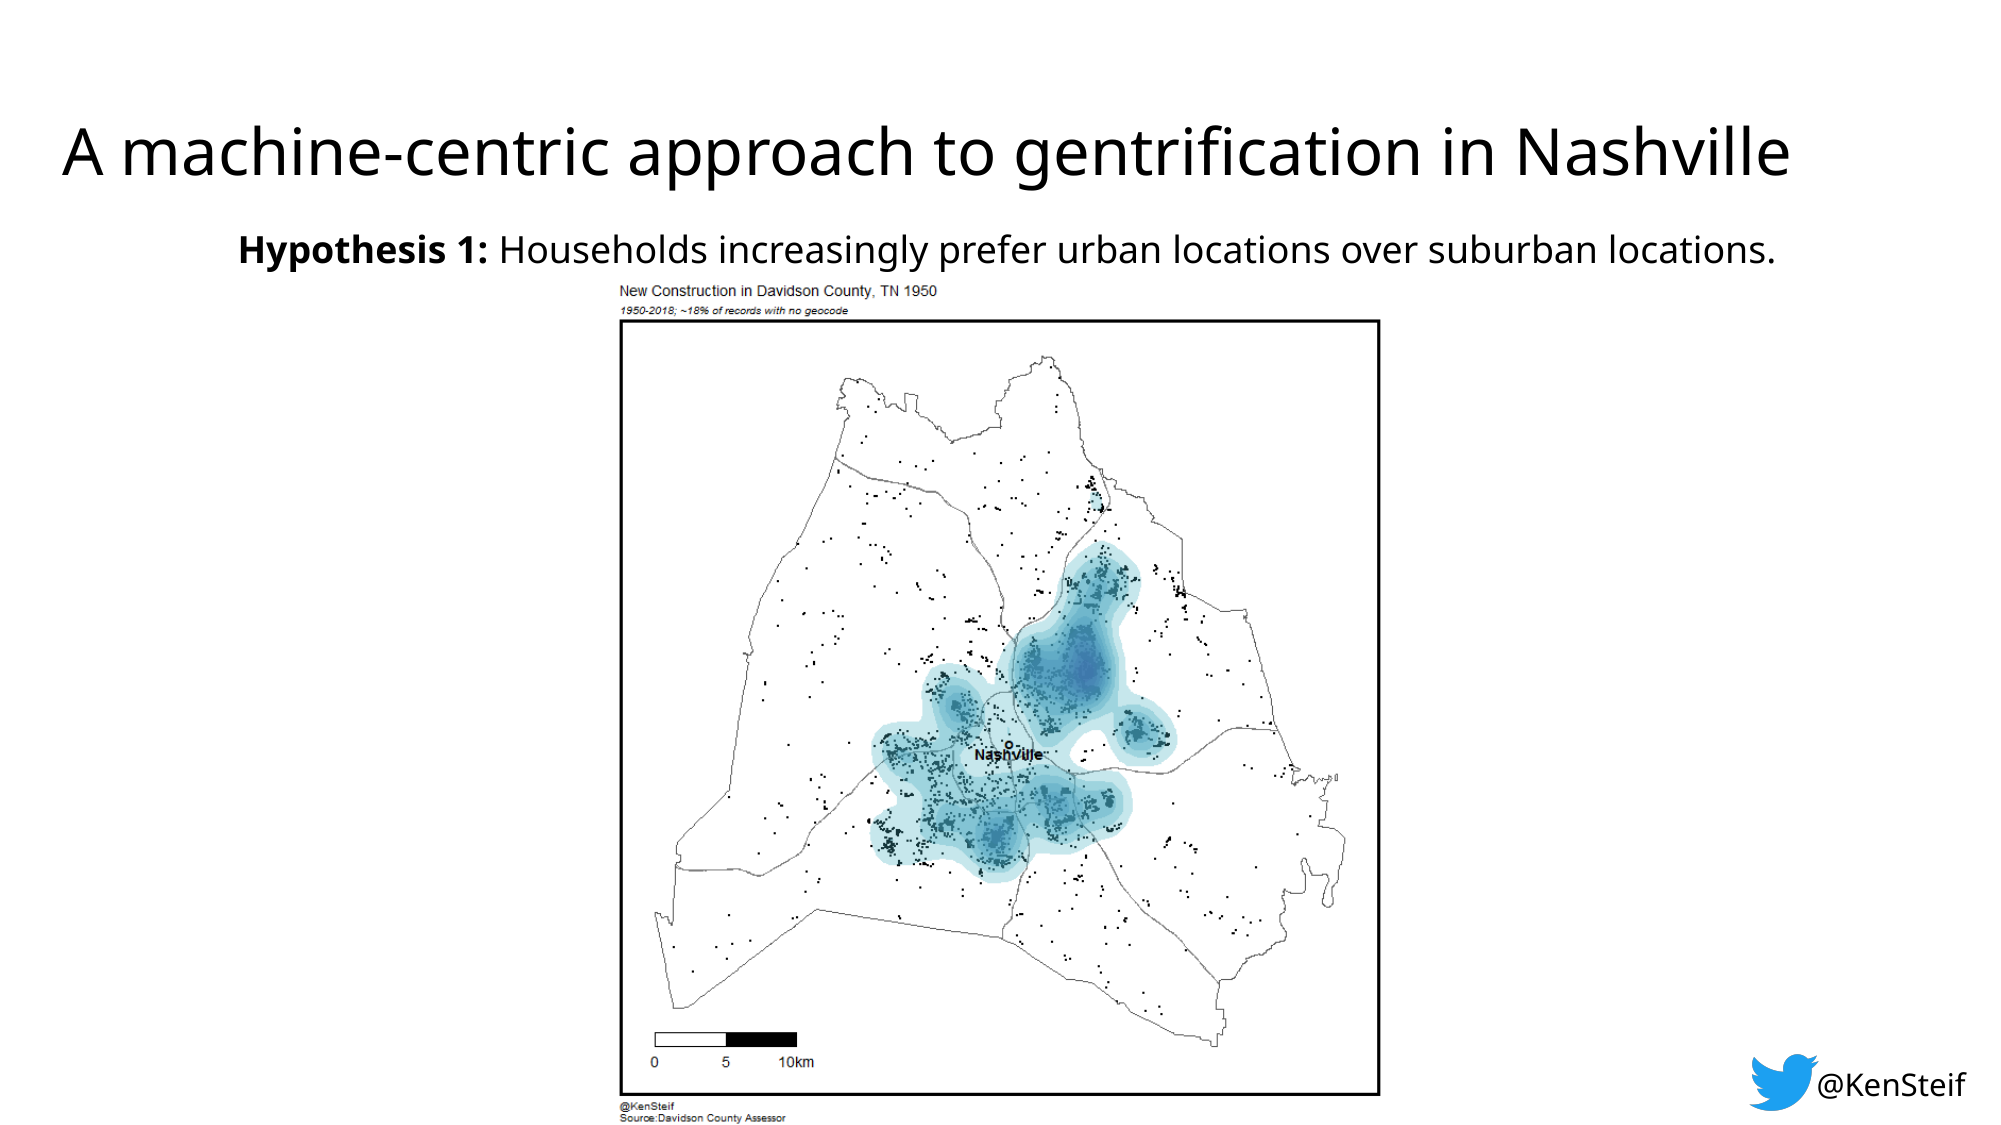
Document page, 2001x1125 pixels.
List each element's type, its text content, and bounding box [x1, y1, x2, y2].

title A machine-centric approach to gentrification in Nashville [47, 54, 1921, 198]
text_box @KenSteif [1796, 1053, 1986, 1112]
text_box Hypothesis 1: Households increasingly prefer urban locations over suburban locations. [222, 218, 2000, 279]
picture [575, 278, 1425, 1125]
picture [1749, 1054, 1819, 1112]
